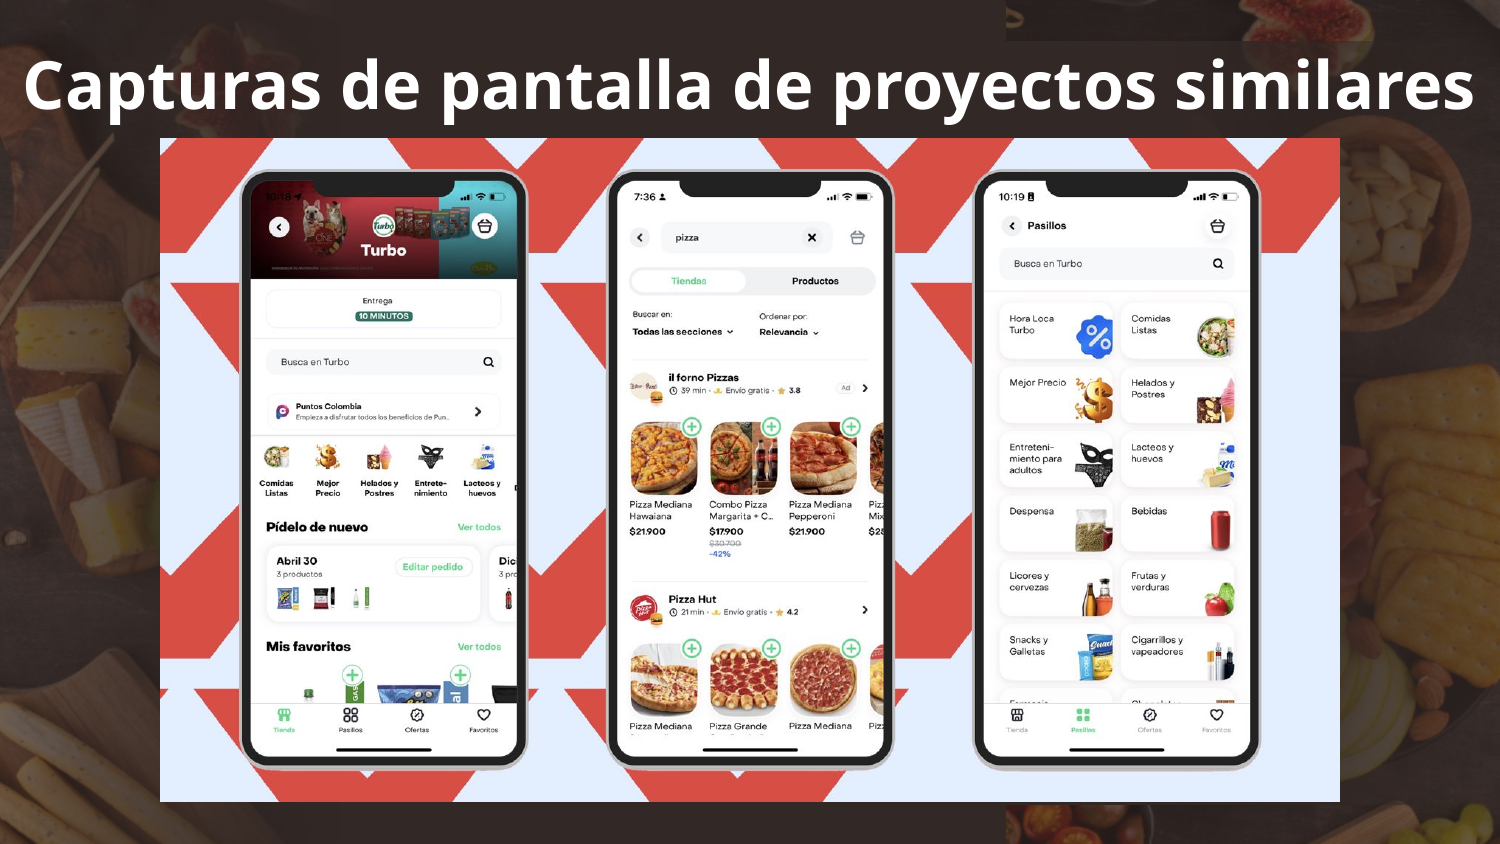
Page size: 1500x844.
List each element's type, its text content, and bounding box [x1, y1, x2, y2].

title Capturas de pantalla de proyectos similares [0, 27, 1500, 122]
picture [160, 137, 1340, 802]
